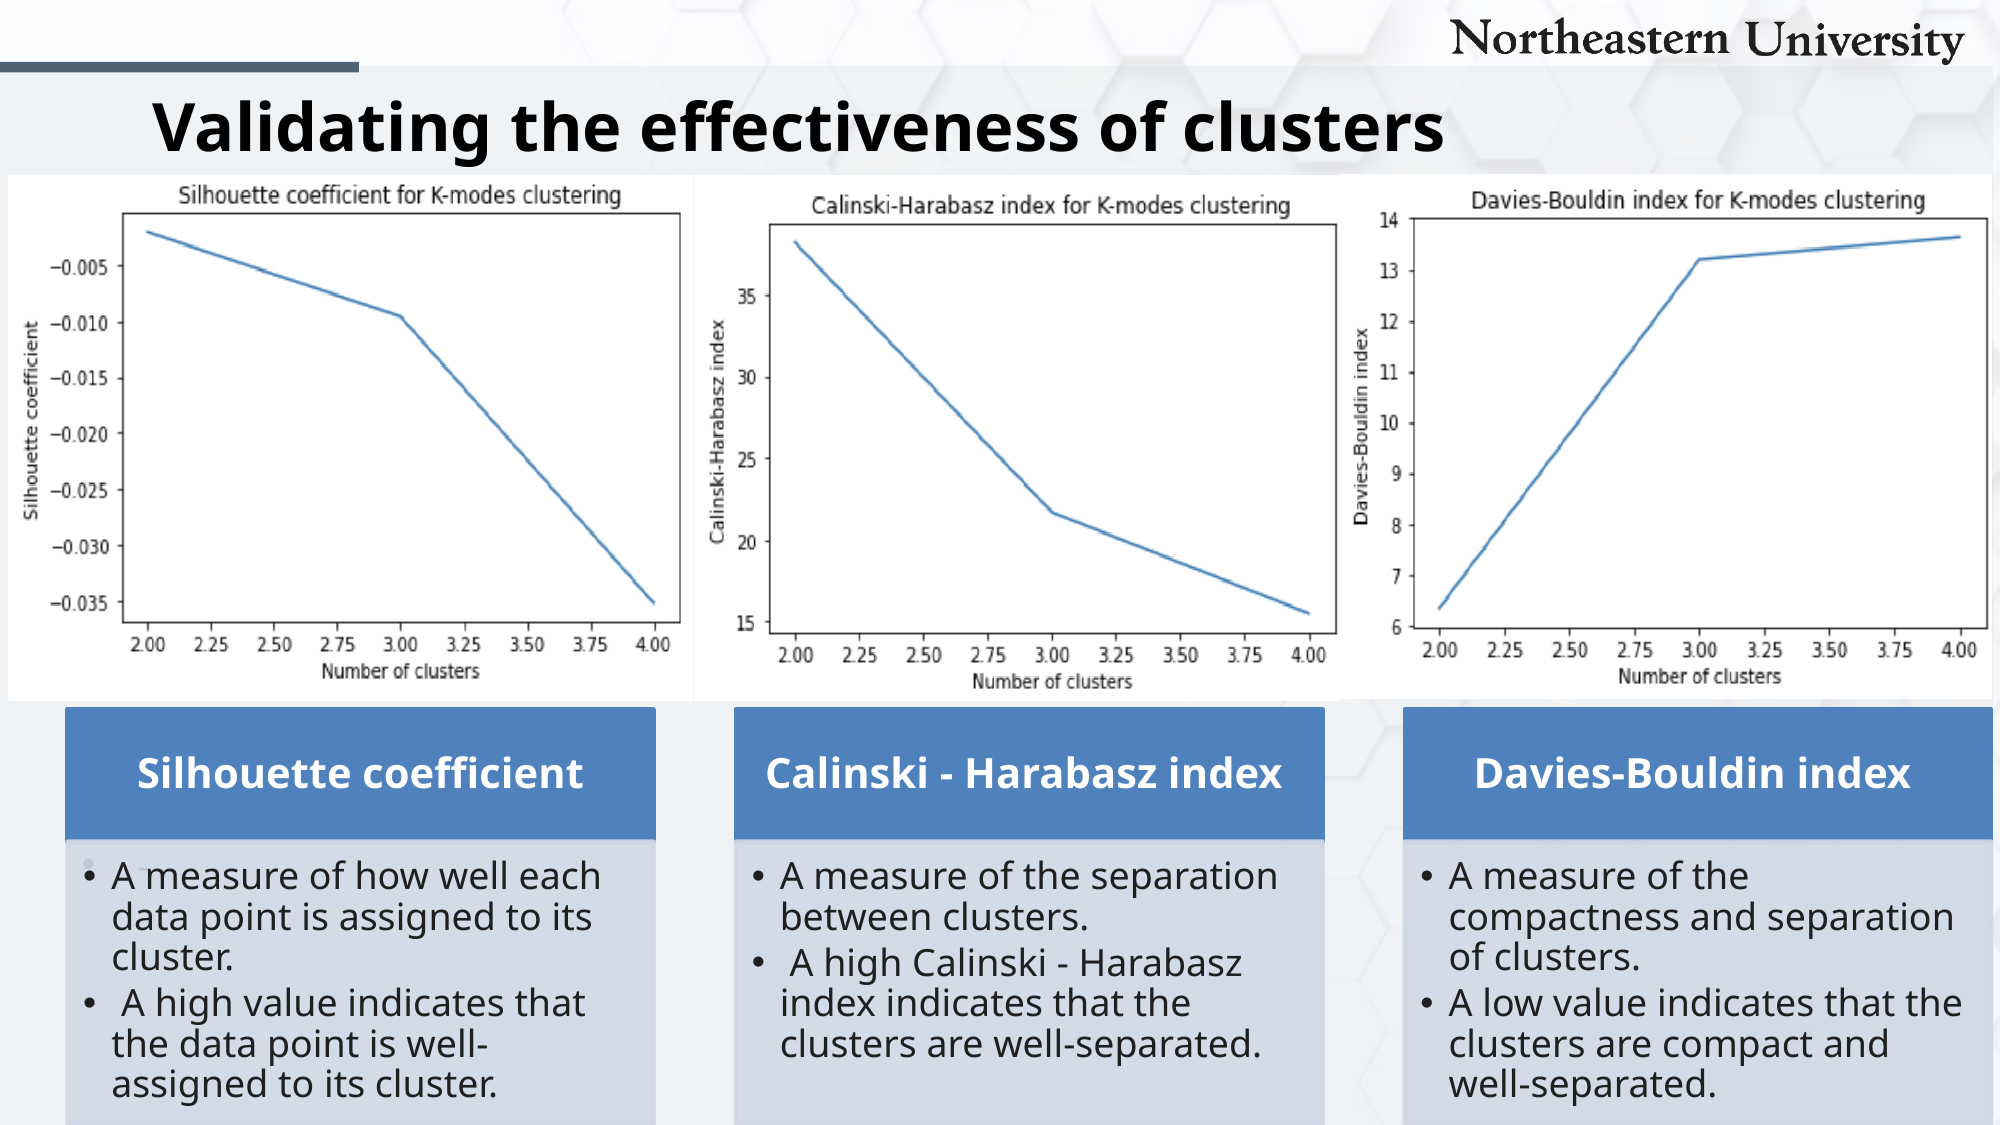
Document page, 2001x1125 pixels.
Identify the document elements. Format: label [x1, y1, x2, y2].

text_box [1430, 9, 2000, 91]
picture [0, 0, 2000, 1125]
text_box [7, 173, 1993, 701]
text_box [66, 705, 1993, 1125]
